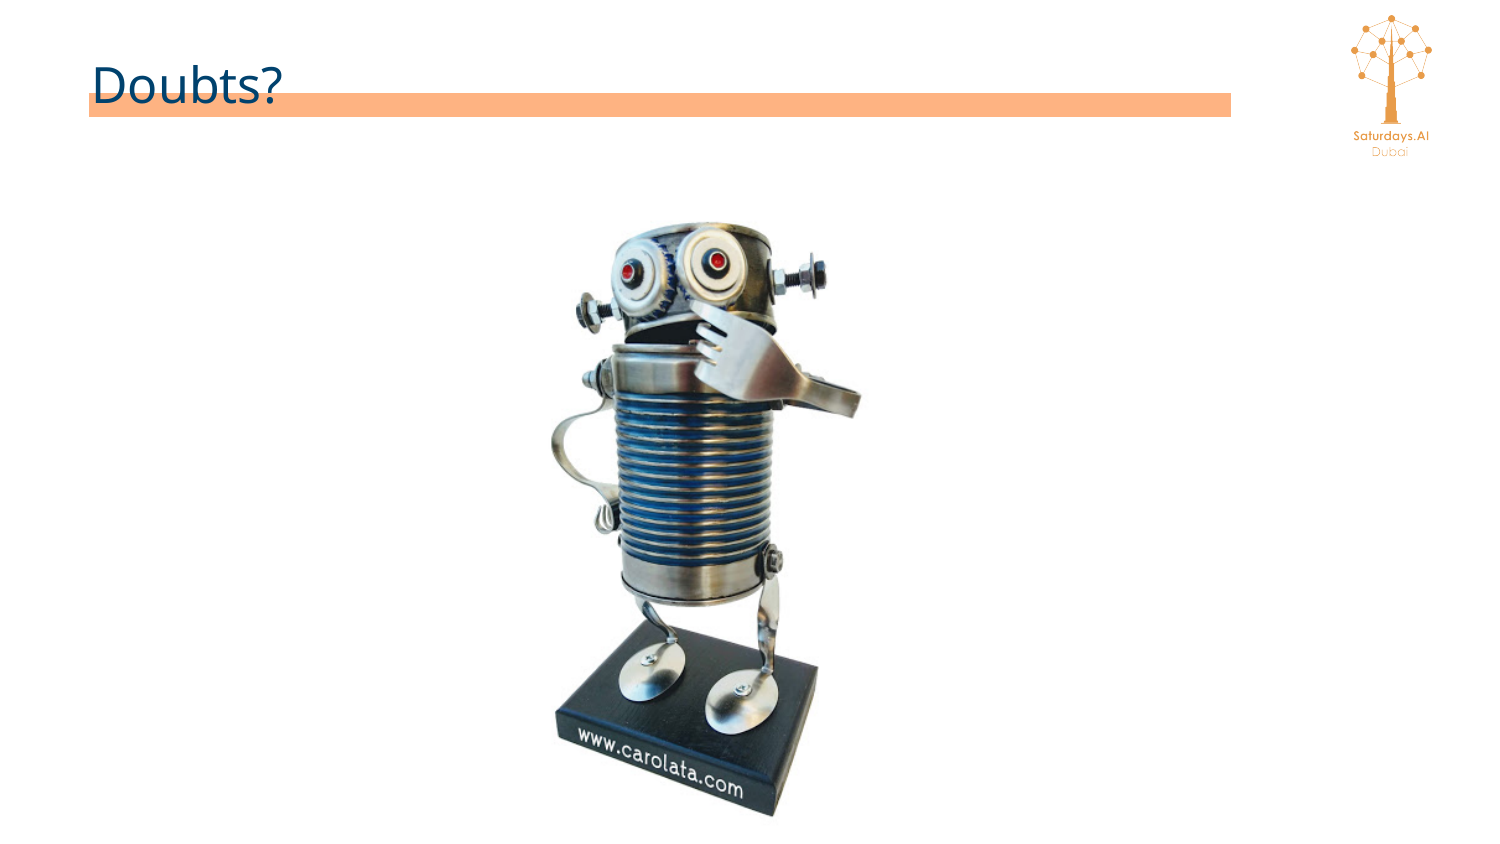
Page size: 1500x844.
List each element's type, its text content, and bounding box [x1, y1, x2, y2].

picture [1351, 15, 1433, 160]
text_box Doubts? [88, 50, 629, 104]
picture [393, 200, 1027, 835]
